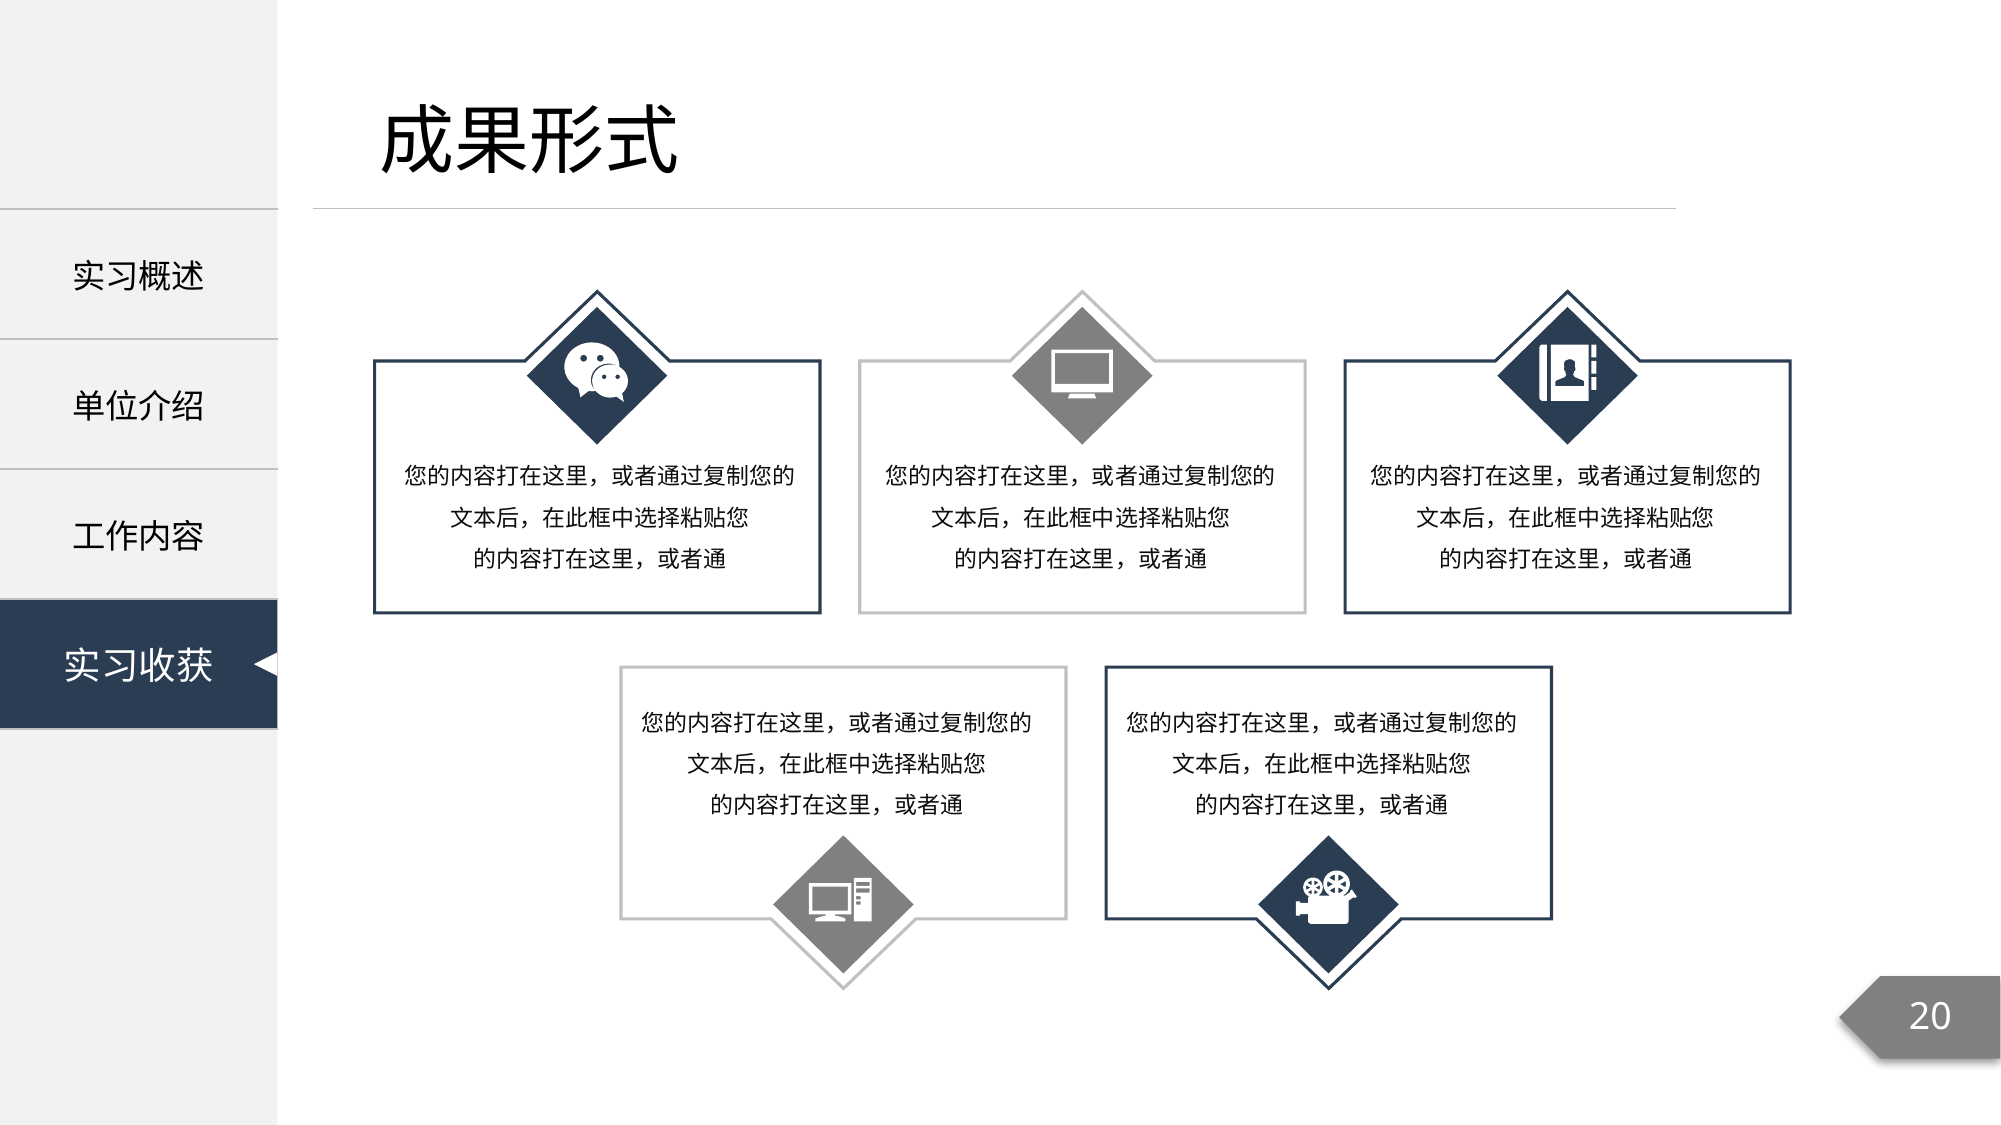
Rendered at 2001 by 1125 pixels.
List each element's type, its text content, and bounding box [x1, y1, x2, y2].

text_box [620, 667, 1066, 989]
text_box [374, 291, 820, 613]
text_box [859, 291, 1306, 613]
text_box 成果形式 [364, 85, 695, 190]
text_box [1345, 291, 1791, 613]
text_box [1106, 667, 1552, 989]
